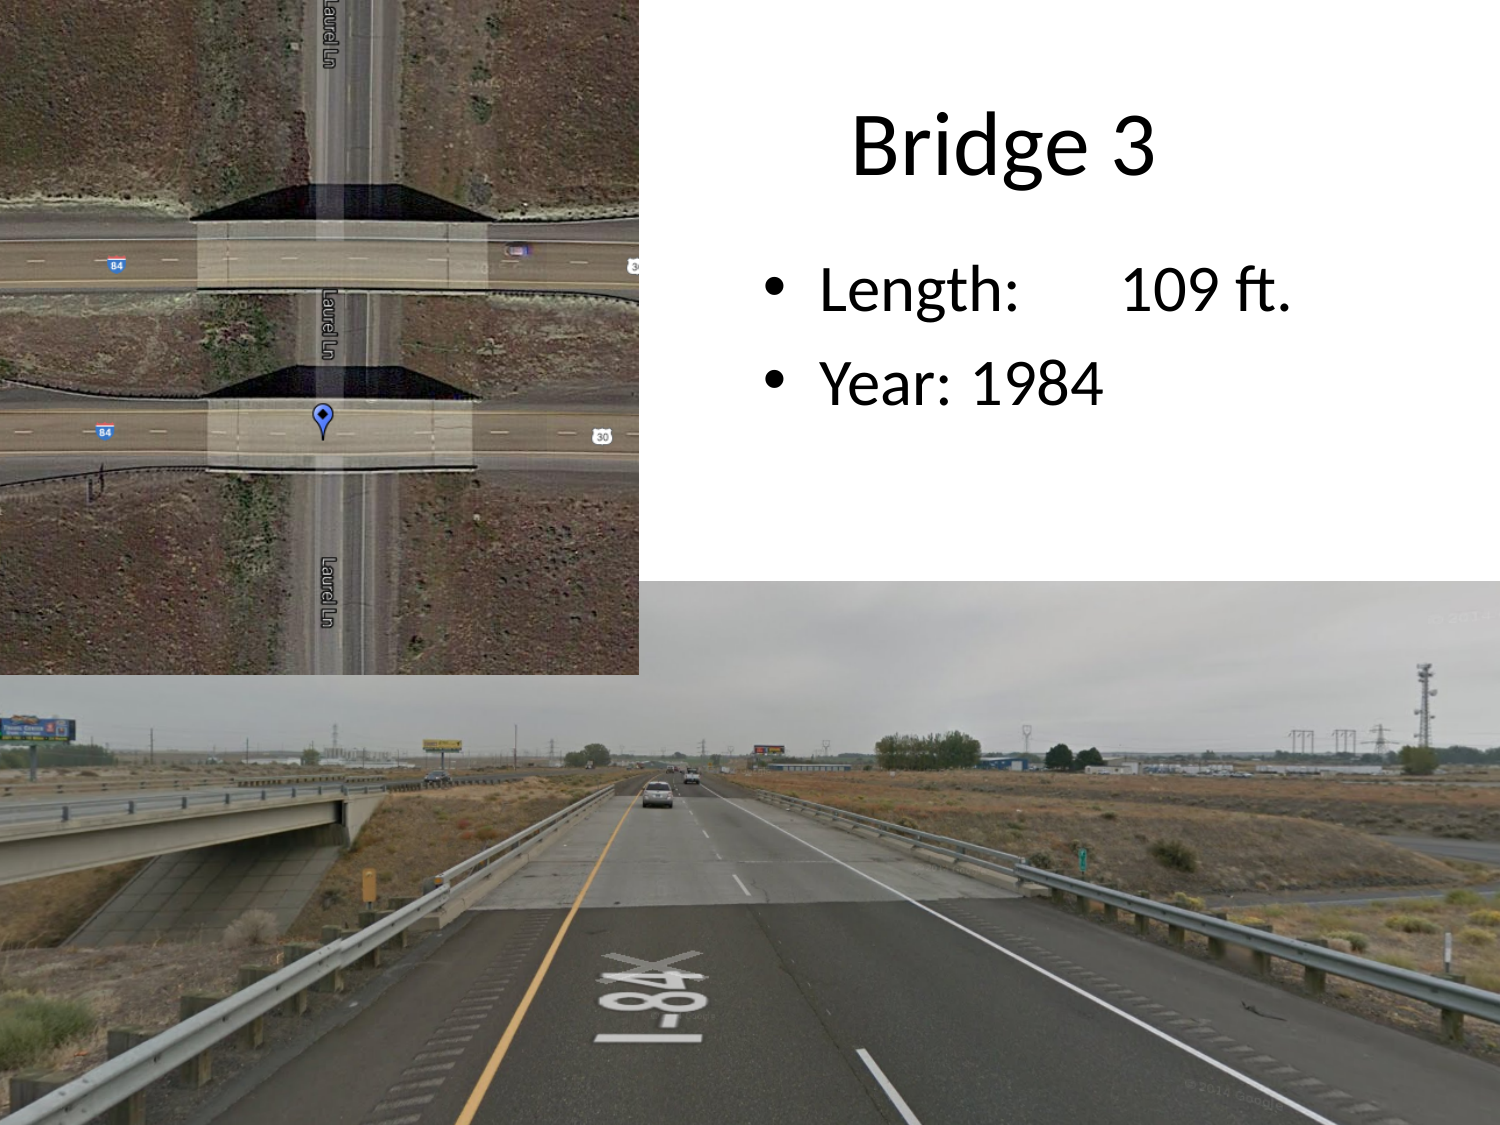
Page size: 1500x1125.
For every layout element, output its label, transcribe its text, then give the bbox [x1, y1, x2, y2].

picture [0, 0, 1500, 1125]
title Bridge 3 [643, 45, 1425, 233]
list Length: 109 ft. Year: 1984 [747, 237, 1475, 488]
